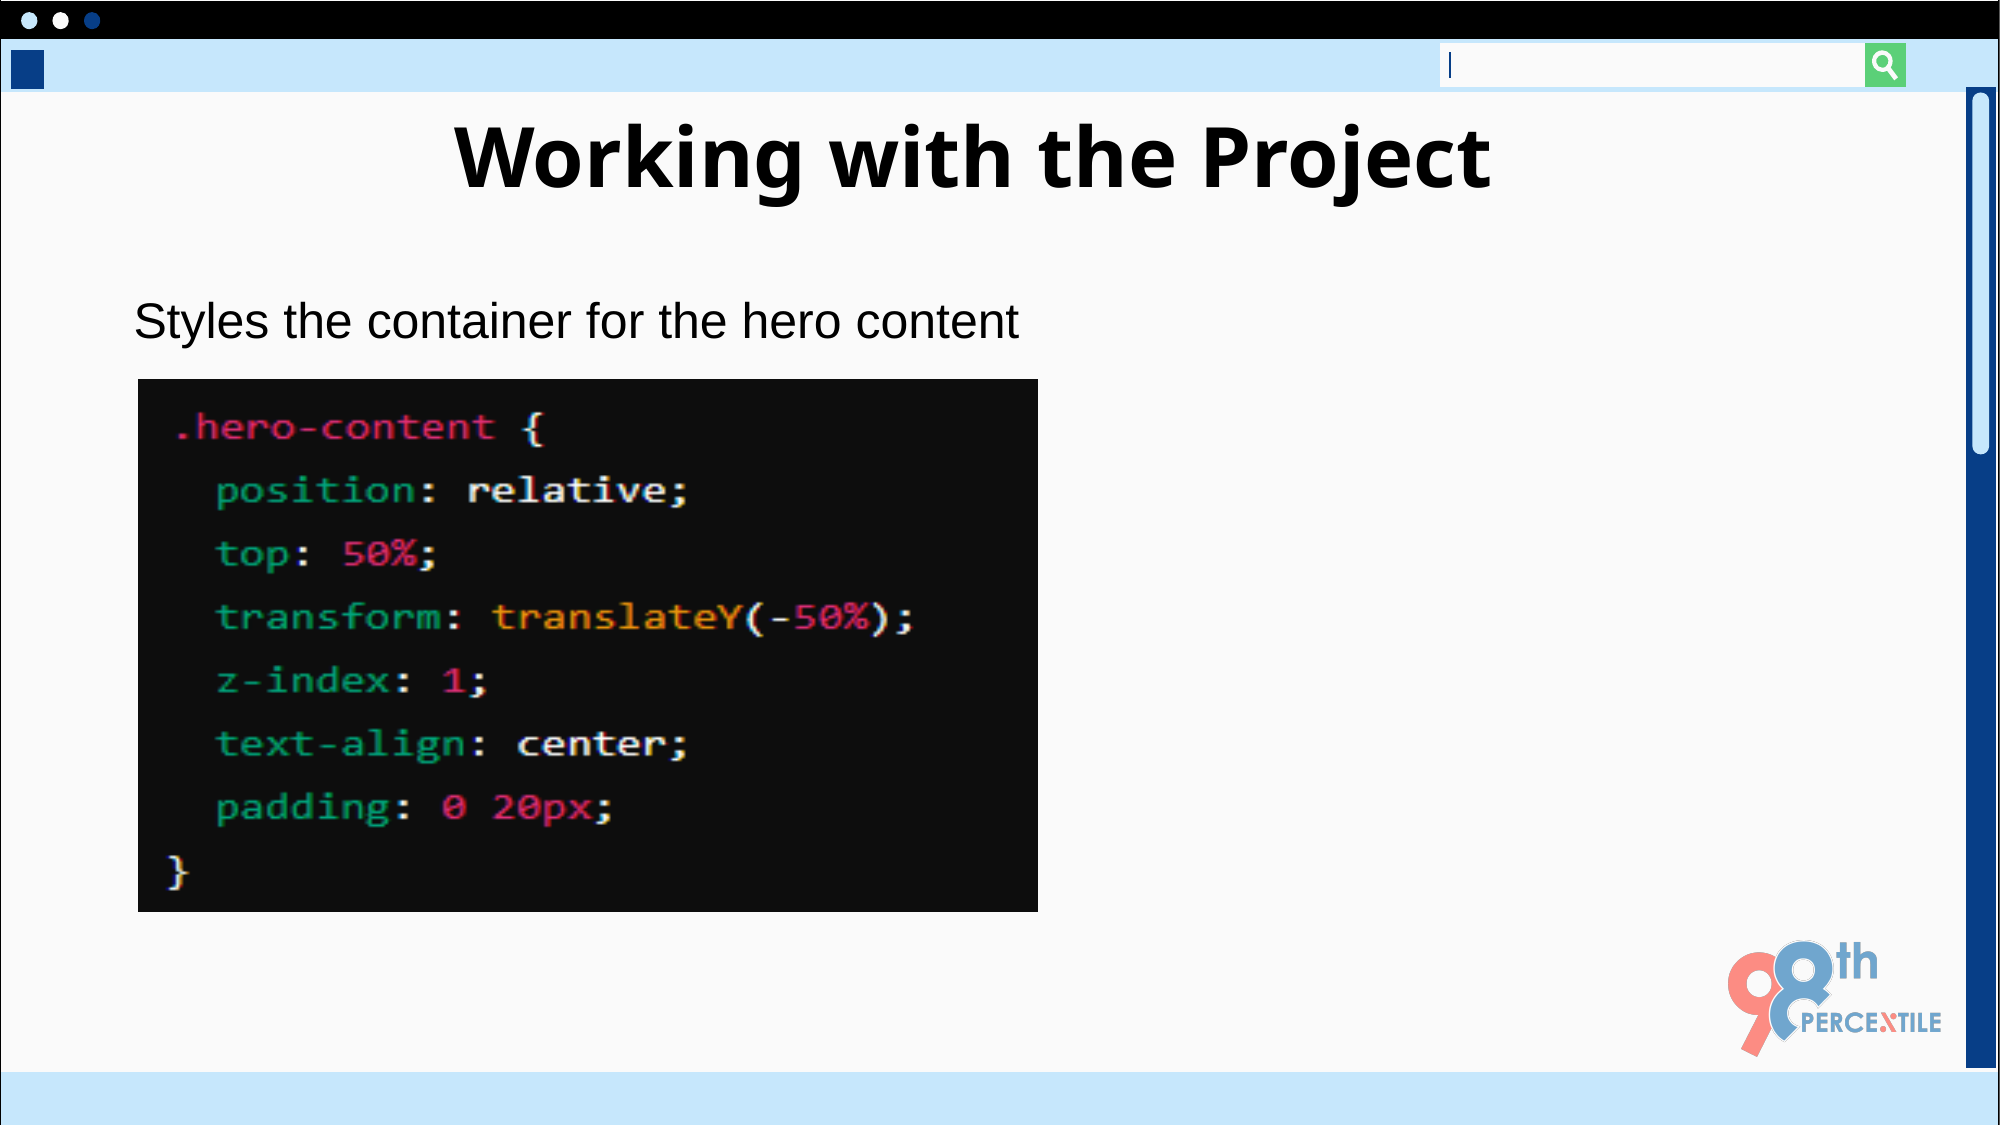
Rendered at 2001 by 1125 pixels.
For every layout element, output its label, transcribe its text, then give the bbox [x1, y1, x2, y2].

picture [1724, 938, 1944, 1061]
text_box Styles the container for the hero content [118, 281, 1489, 357]
picture [138, 379, 1038, 912]
title Working with the Project [35, 88, 1913, 254]
